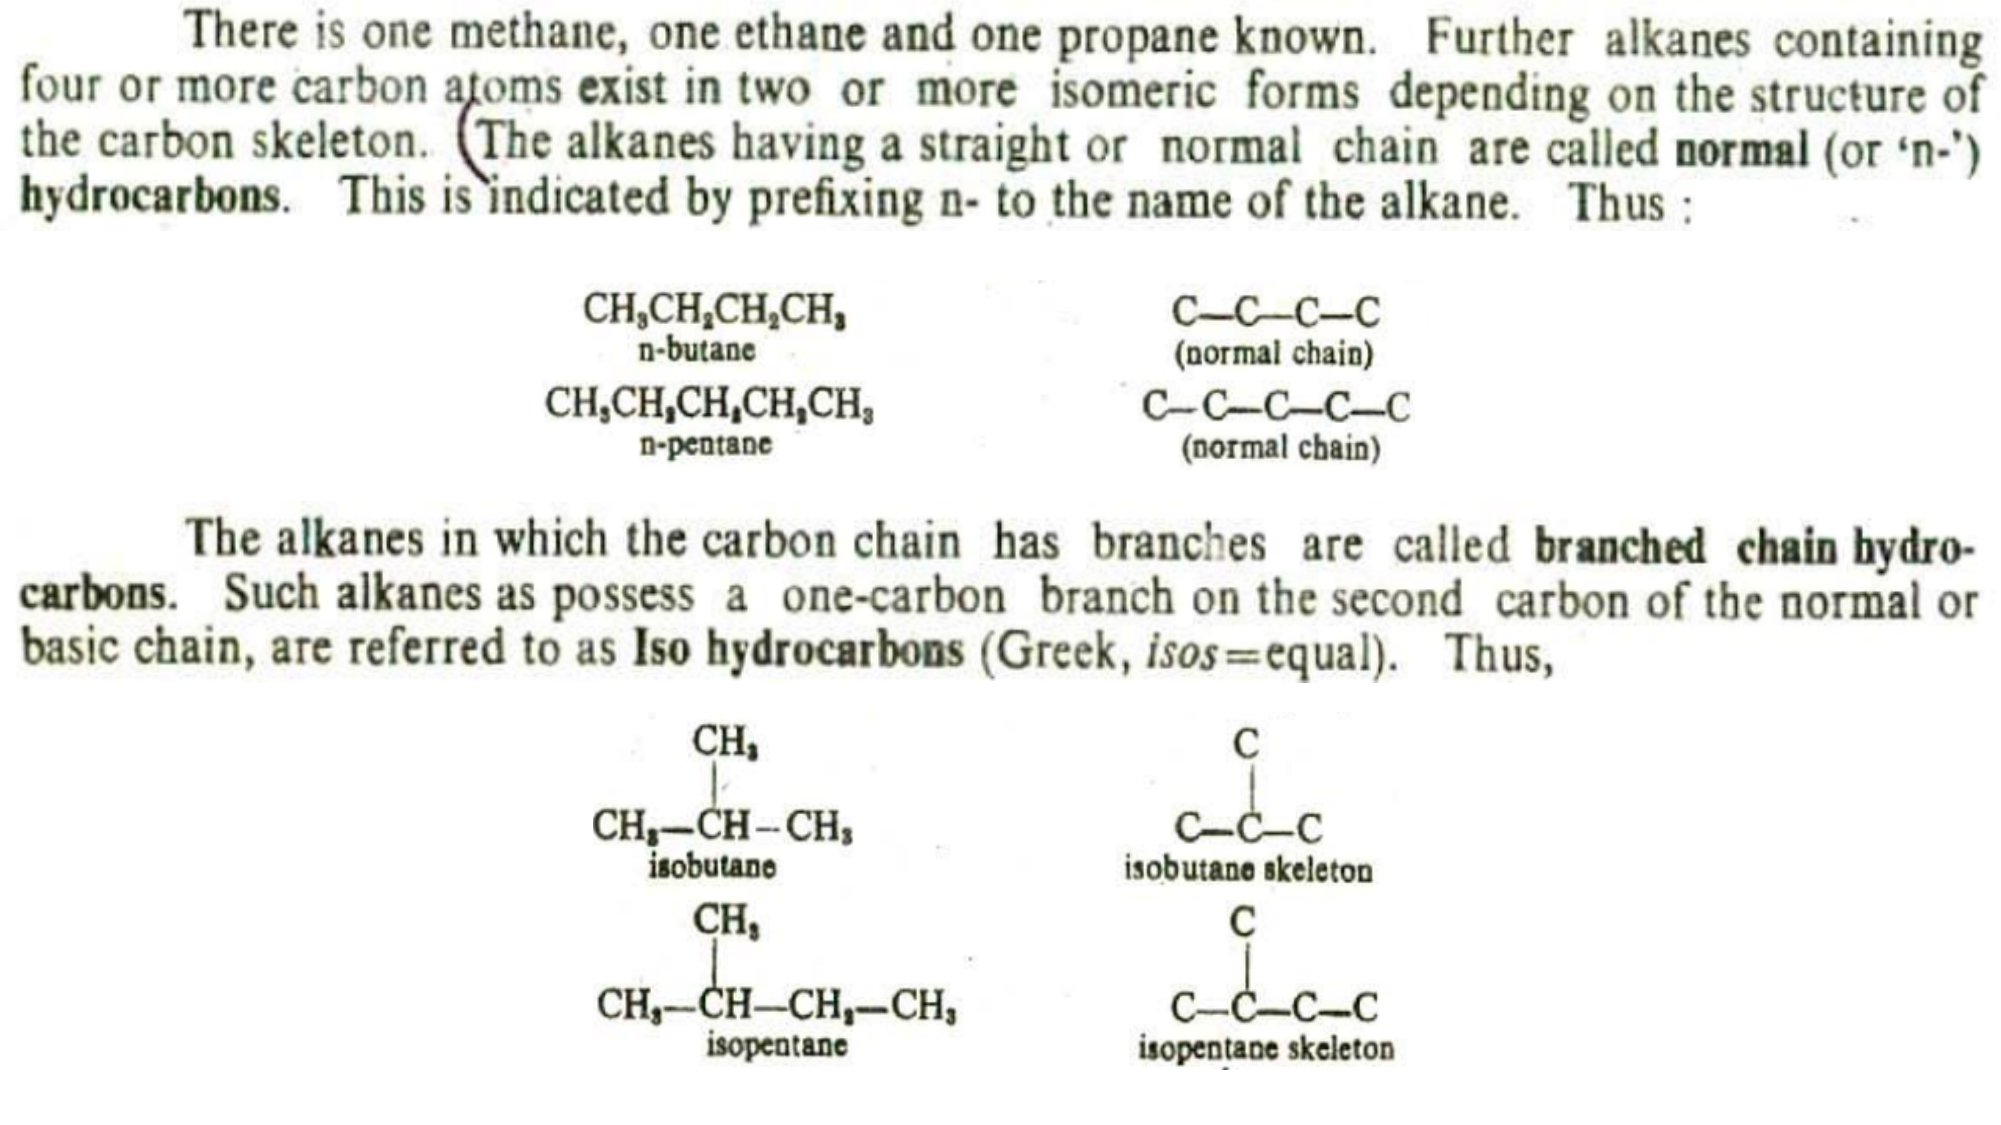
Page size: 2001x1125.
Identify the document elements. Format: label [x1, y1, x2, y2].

picture [0, 501, 2000, 683]
picture [520, 280, 1429, 470]
picture [593, 712, 1407, 1070]
picture [0, 0, 2000, 231]
